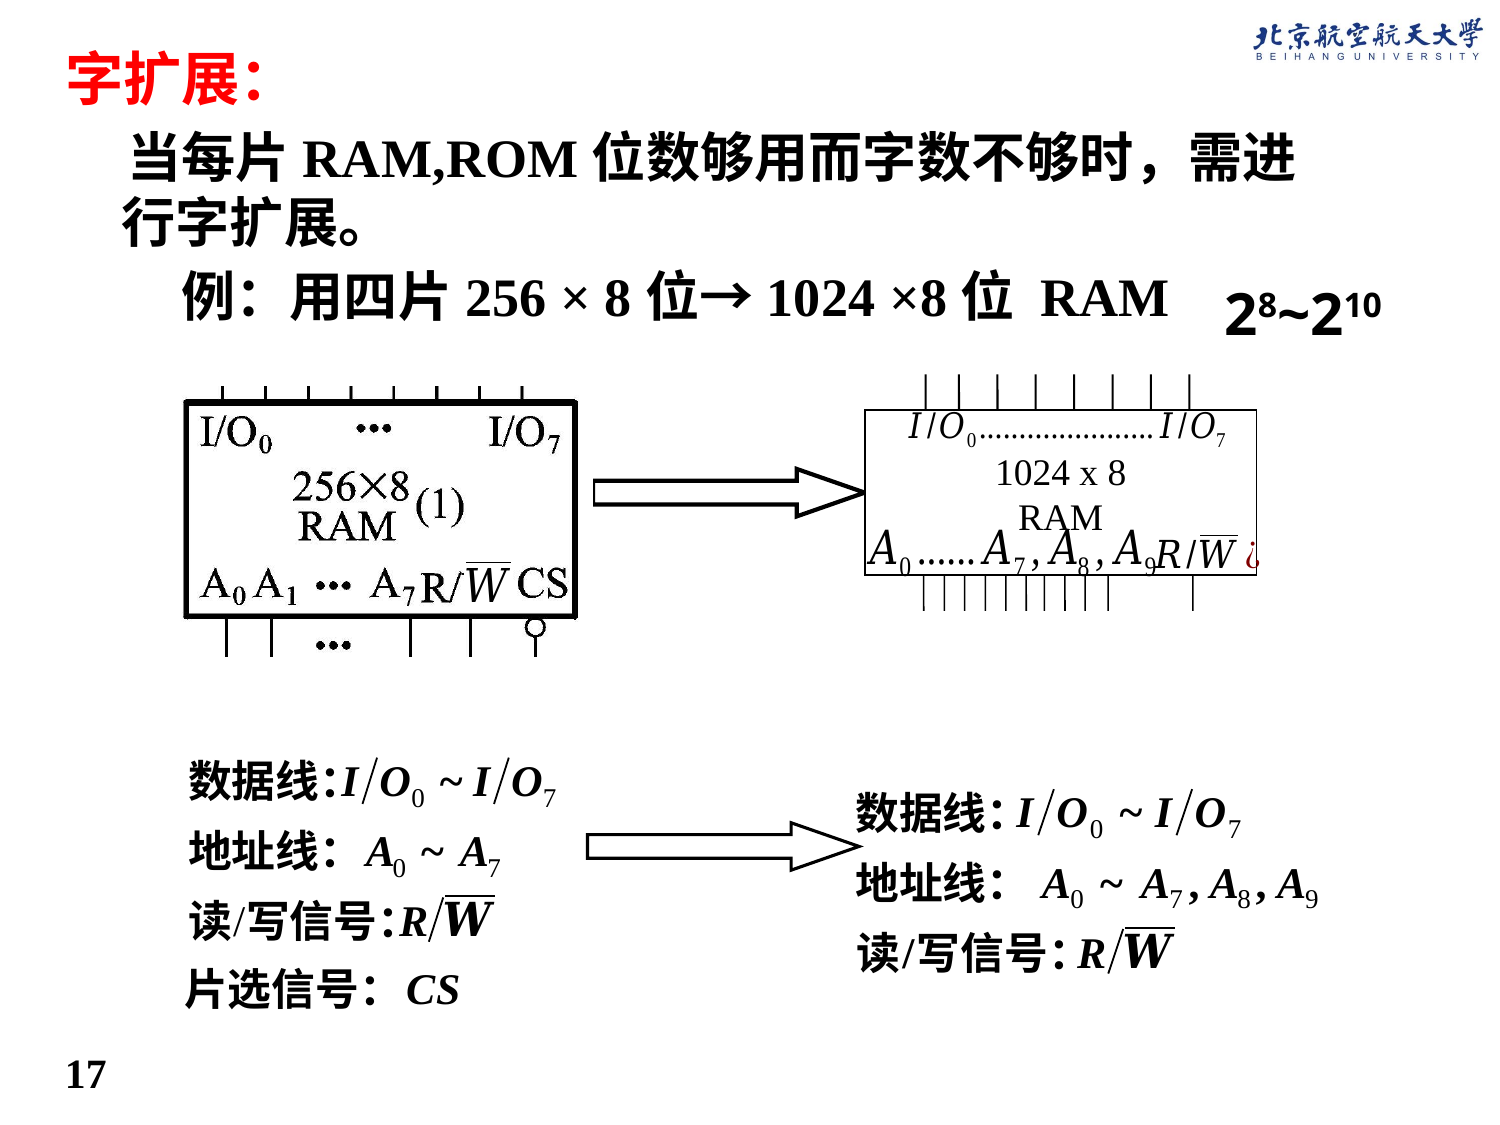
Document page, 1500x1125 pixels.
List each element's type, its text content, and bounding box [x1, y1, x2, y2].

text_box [167, 386, 593, 657]
picture [1253, 15, 1486, 63]
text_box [848, 778, 1332, 983]
text_box [593, 468, 864, 517]
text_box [864, 374, 1261, 611]
text_box 例：用四片256 × 8位→1024 ×8位 RAM [166, 254, 1194, 335]
list 字扩展： 当每片RAM,ROM位数够用而字数不够时，需进行字扩展。 [50, 35, 1343, 201]
text_box 28~210 [1209, 269, 1478, 355]
text_box 17 [50, 1039, 199, 1095]
text_box [587, 822, 848, 871]
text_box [181, 747, 568, 1015]
